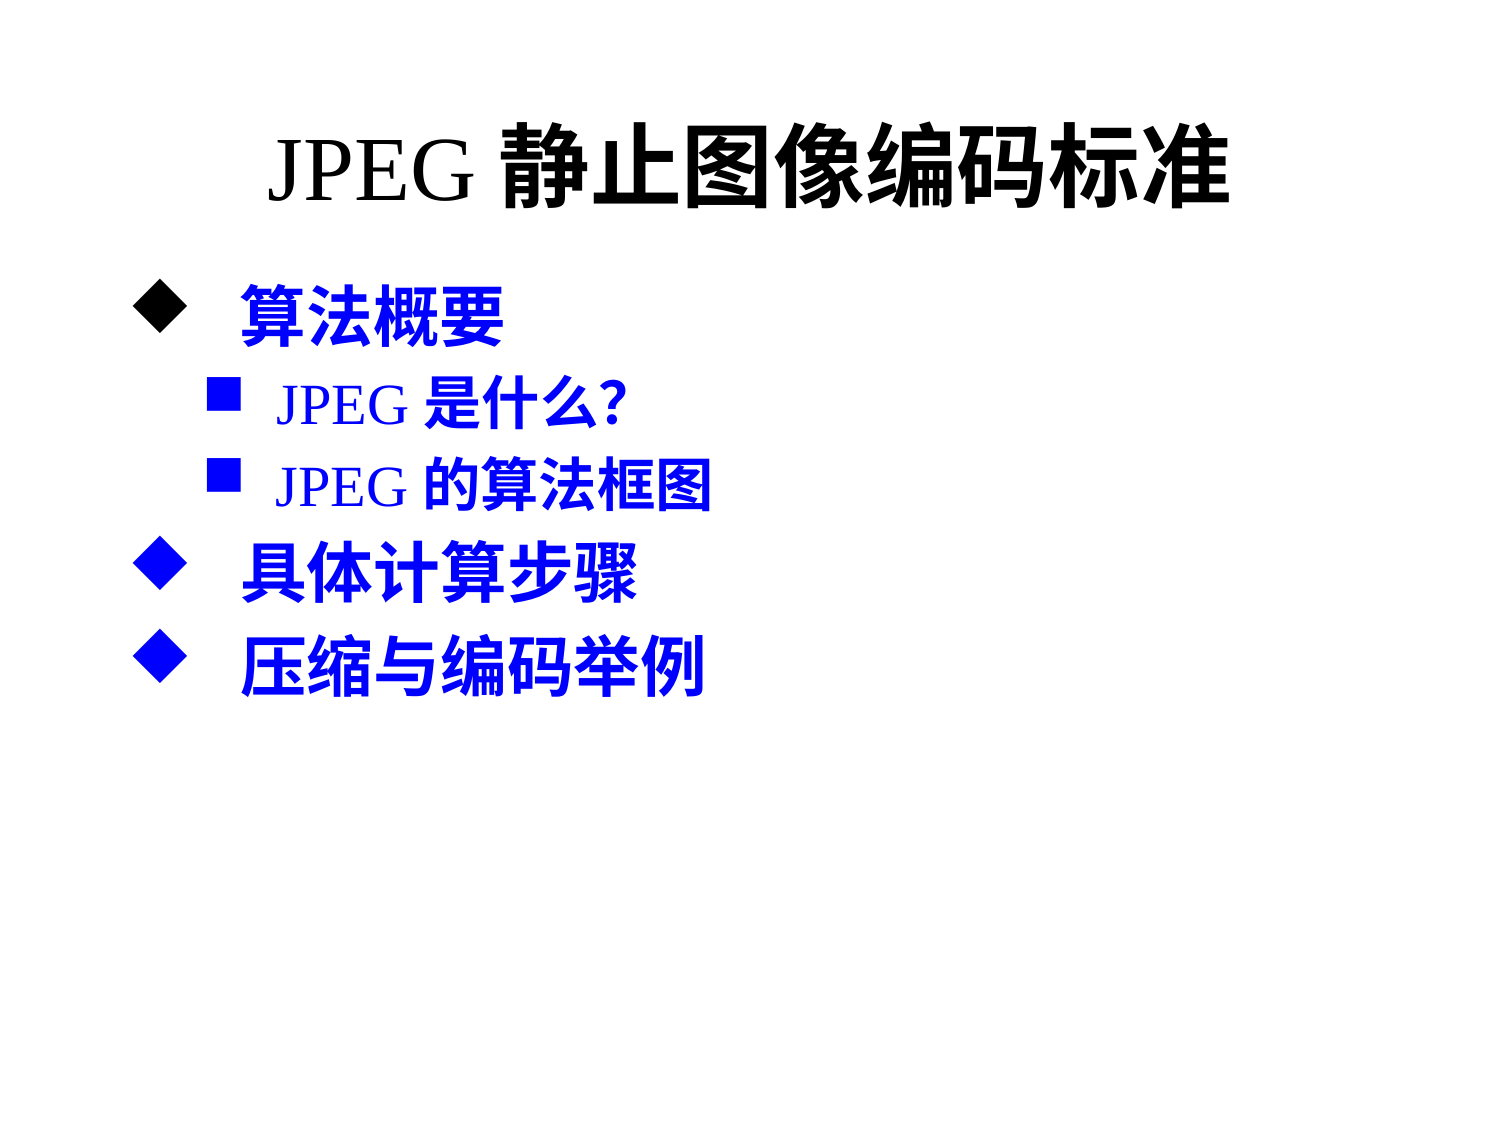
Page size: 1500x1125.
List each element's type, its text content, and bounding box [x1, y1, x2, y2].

list 算法概要 JPEG是什么？ JPEG的算法框图 具体计算步骤 压缩与编码举例 [111, 266, 1414, 1010]
title JPEG静止图像编码标准 [74, 70, 1426, 259]
